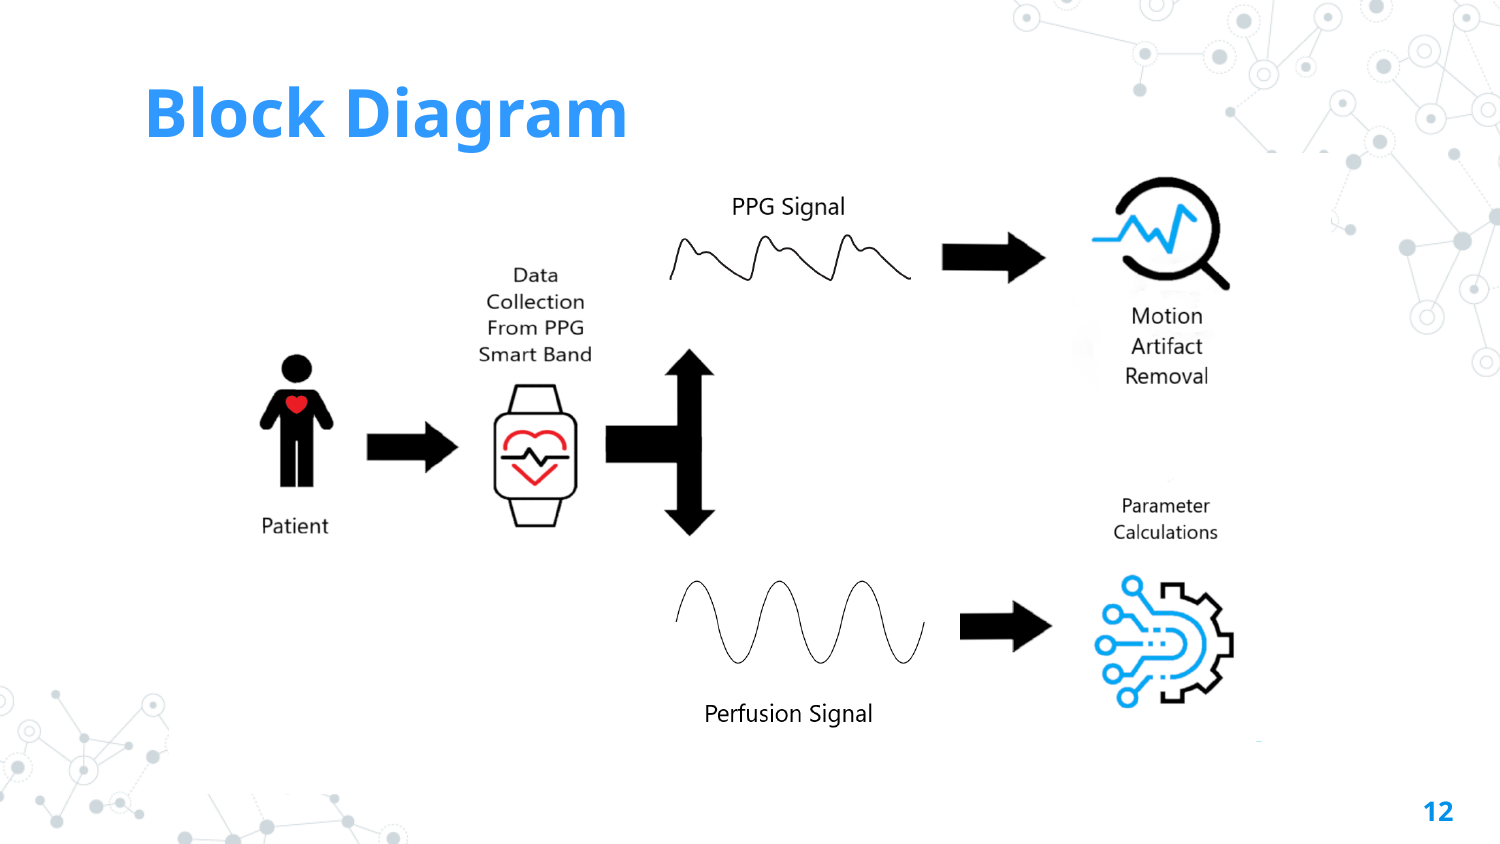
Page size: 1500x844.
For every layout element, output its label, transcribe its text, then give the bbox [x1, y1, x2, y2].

title Block Diagram [128, 50, 1372, 166]
picture [0, 0, 1500, 844]
slide_number 12 [1378, 779, 1469, 844]
